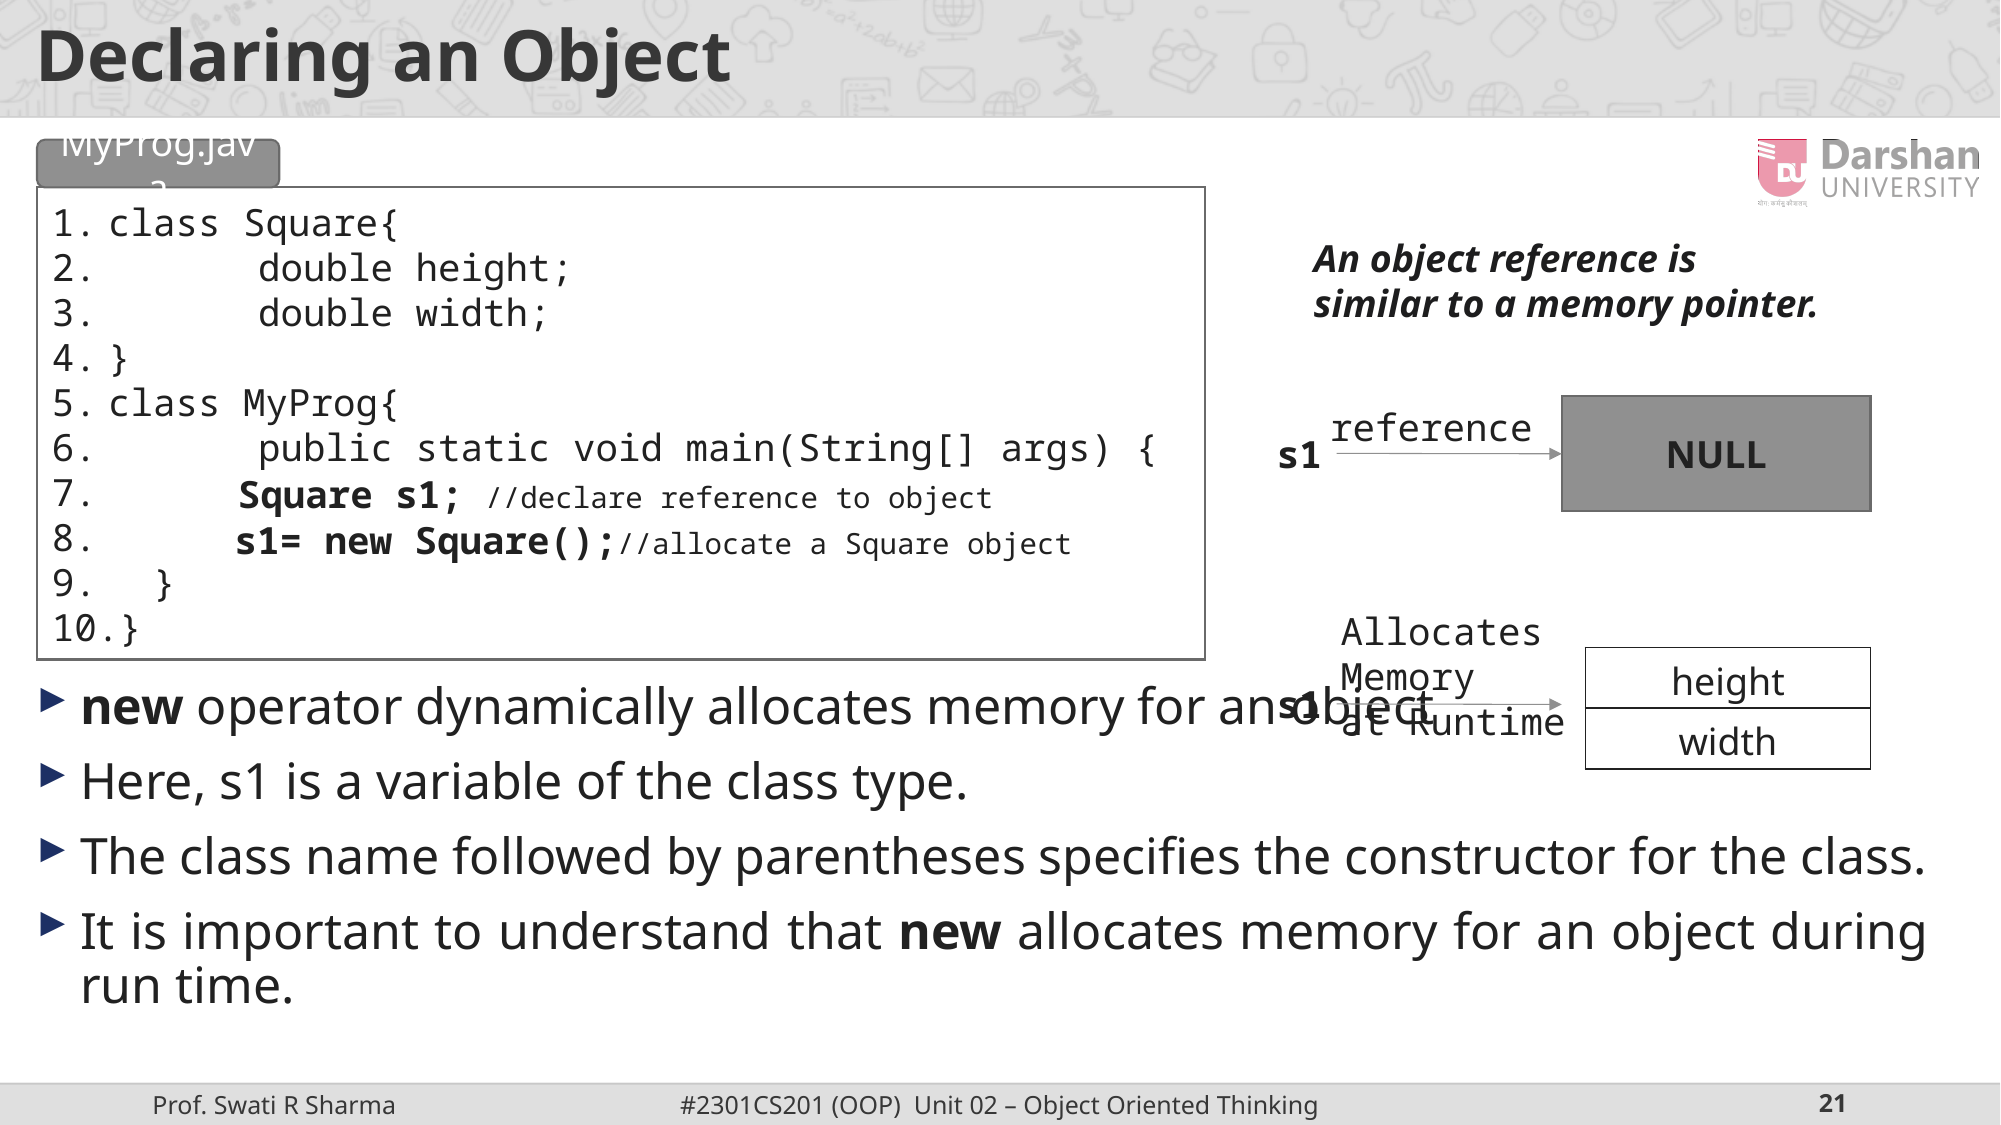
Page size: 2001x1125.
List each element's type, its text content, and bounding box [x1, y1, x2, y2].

list new operator dynamically allocates memory for an object Here, s1 is a variable of the class type. The class name followed by parentheses specifies the constructor for the class. It is important to understand that new allocates memory for an object during run time. [21, 674, 1944, 1059]
text_box class Square{ double height; double width; } class MyProg{ public static void main(String[] args) { } } [36, 186, 1206, 661]
text_box s1 [1262, 423, 1337, 484]
text_box reference [1315, 396, 1570, 457]
table_cell width [1586, 709, 1870, 768]
title Declaring an Object [0, 0, 2000, 117]
text_box A [1758, 139, 1979, 207]
text_box MyProg.java [35, 138, 281, 189]
text_box s1= new Square();//allocate a Square object [219, 509, 1087, 570]
text_box An object reference is similar to a memory pointer. [1299, 227, 1907, 333]
text_box s1 [1262, 674, 1325, 734]
table_header height [1601, 648, 1870, 707]
text_box Square s1; //declare reference to object [223, 464, 1008, 509]
text_box NULL [1561, 395, 1872, 512]
text_box Allocates Memory at Runtime [1325, 600, 1601, 751]
